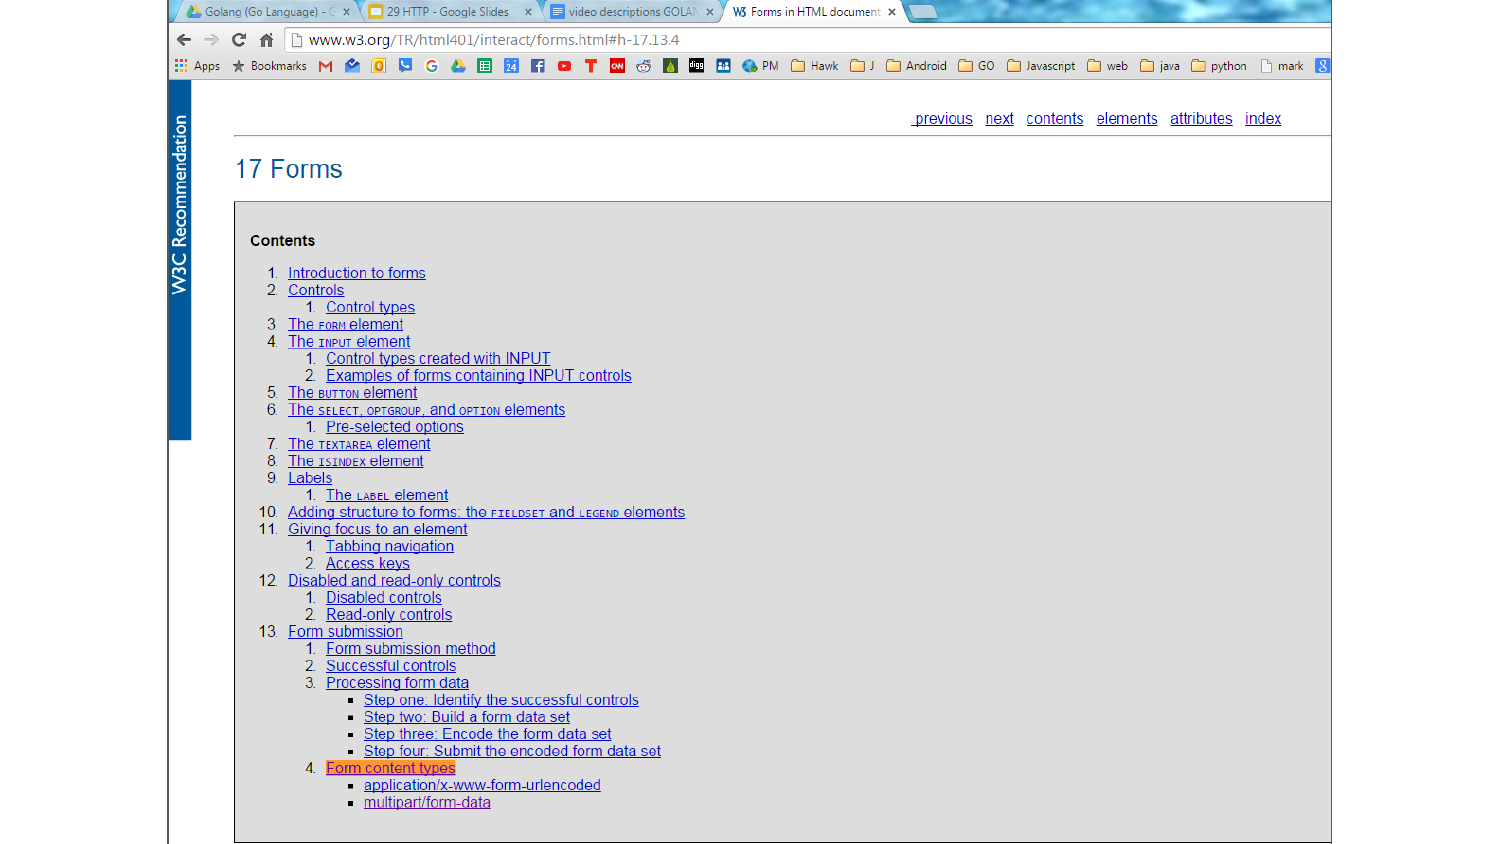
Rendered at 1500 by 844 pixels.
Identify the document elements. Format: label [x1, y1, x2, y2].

picture [168, 0, 1332, 844]
